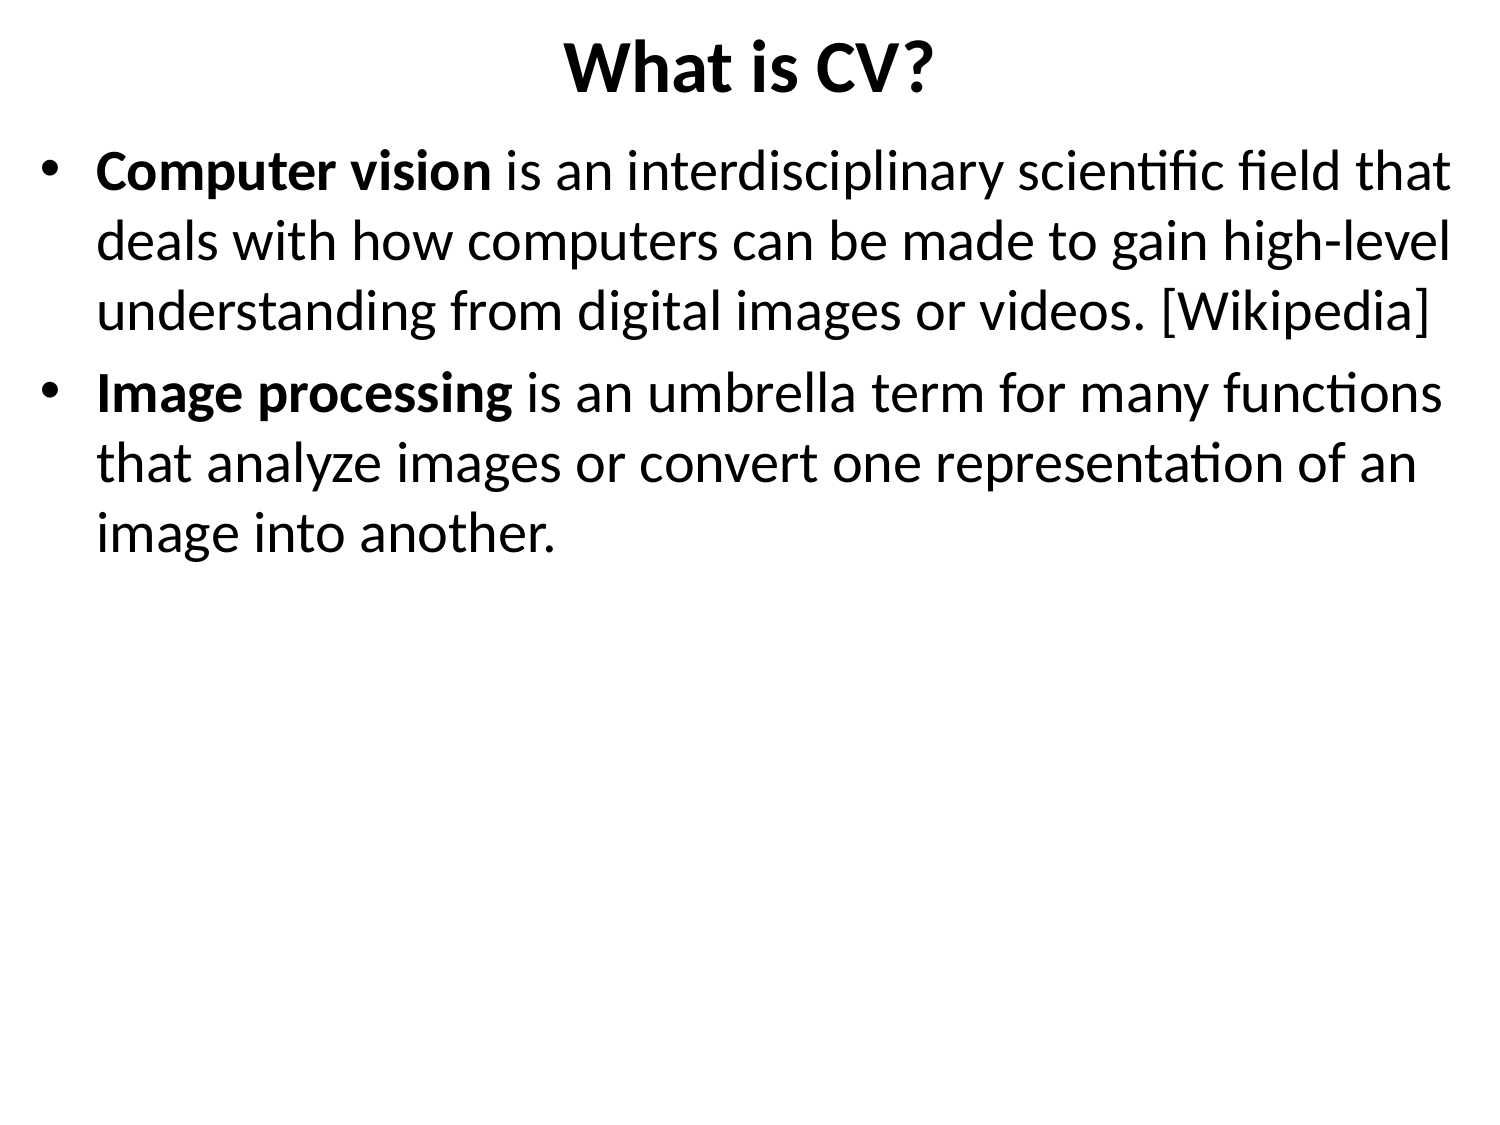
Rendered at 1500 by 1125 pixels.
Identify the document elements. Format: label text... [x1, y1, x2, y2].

list Computer vision is an interdisciplinary scientific field that deals with how computers can be made to gain high-level understanding from digital images or videos. [Wikipedia] Image processing is an umbrella term for many functions that analyze images or convert one representation of an image into another. [24, 125, 1475, 1063]
title What is CV? [24, 0, 1475, 125]
